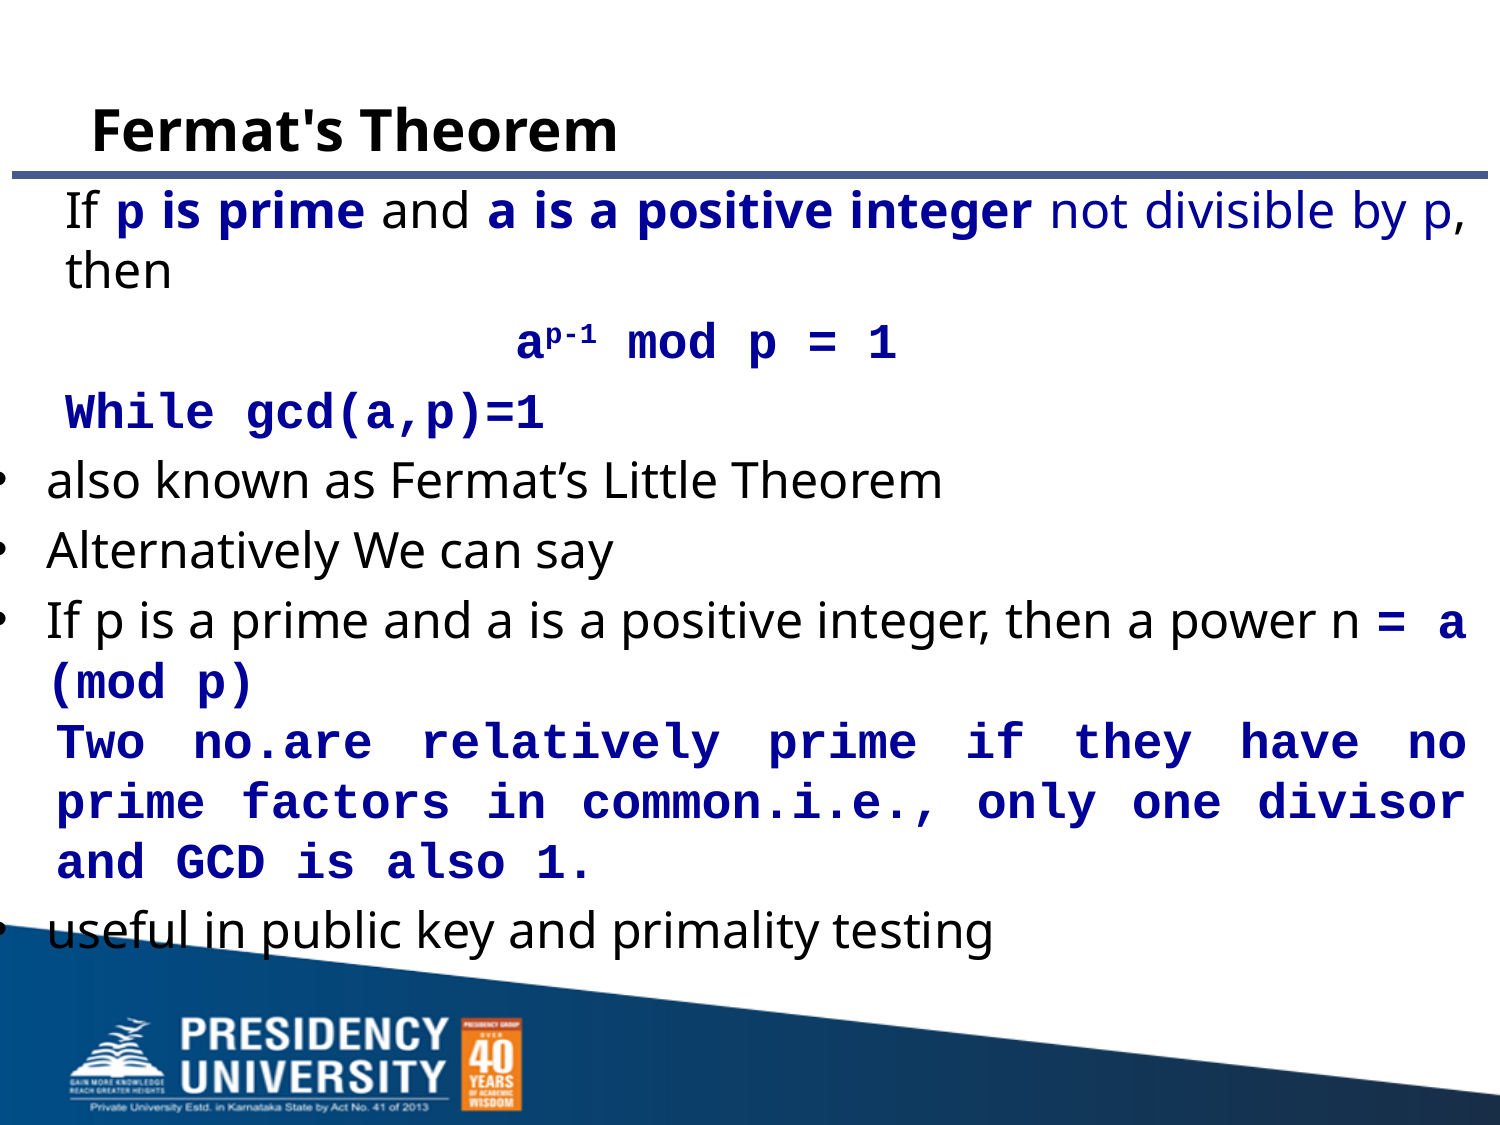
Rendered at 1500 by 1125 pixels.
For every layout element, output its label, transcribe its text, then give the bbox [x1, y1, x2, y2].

picture [0, 921, 1500, 1125]
list If p is prime and a is a positive integer not divisible by p, then ap-1 mod p = 1 While gcd(a,p)=1 also known as Fermat’s Little Theorem Alternatively We can say If p is a prime and a is a positive integer, then a power n = a (mod p) Two no.are relatively prime if they have no prime factors in common.i.e., only one divisor and GCD is also 1. useful in public key and primality testing [0, 171, 1483, 1059]
title Fermat's Theorem [75, 0, 1425, 171]
